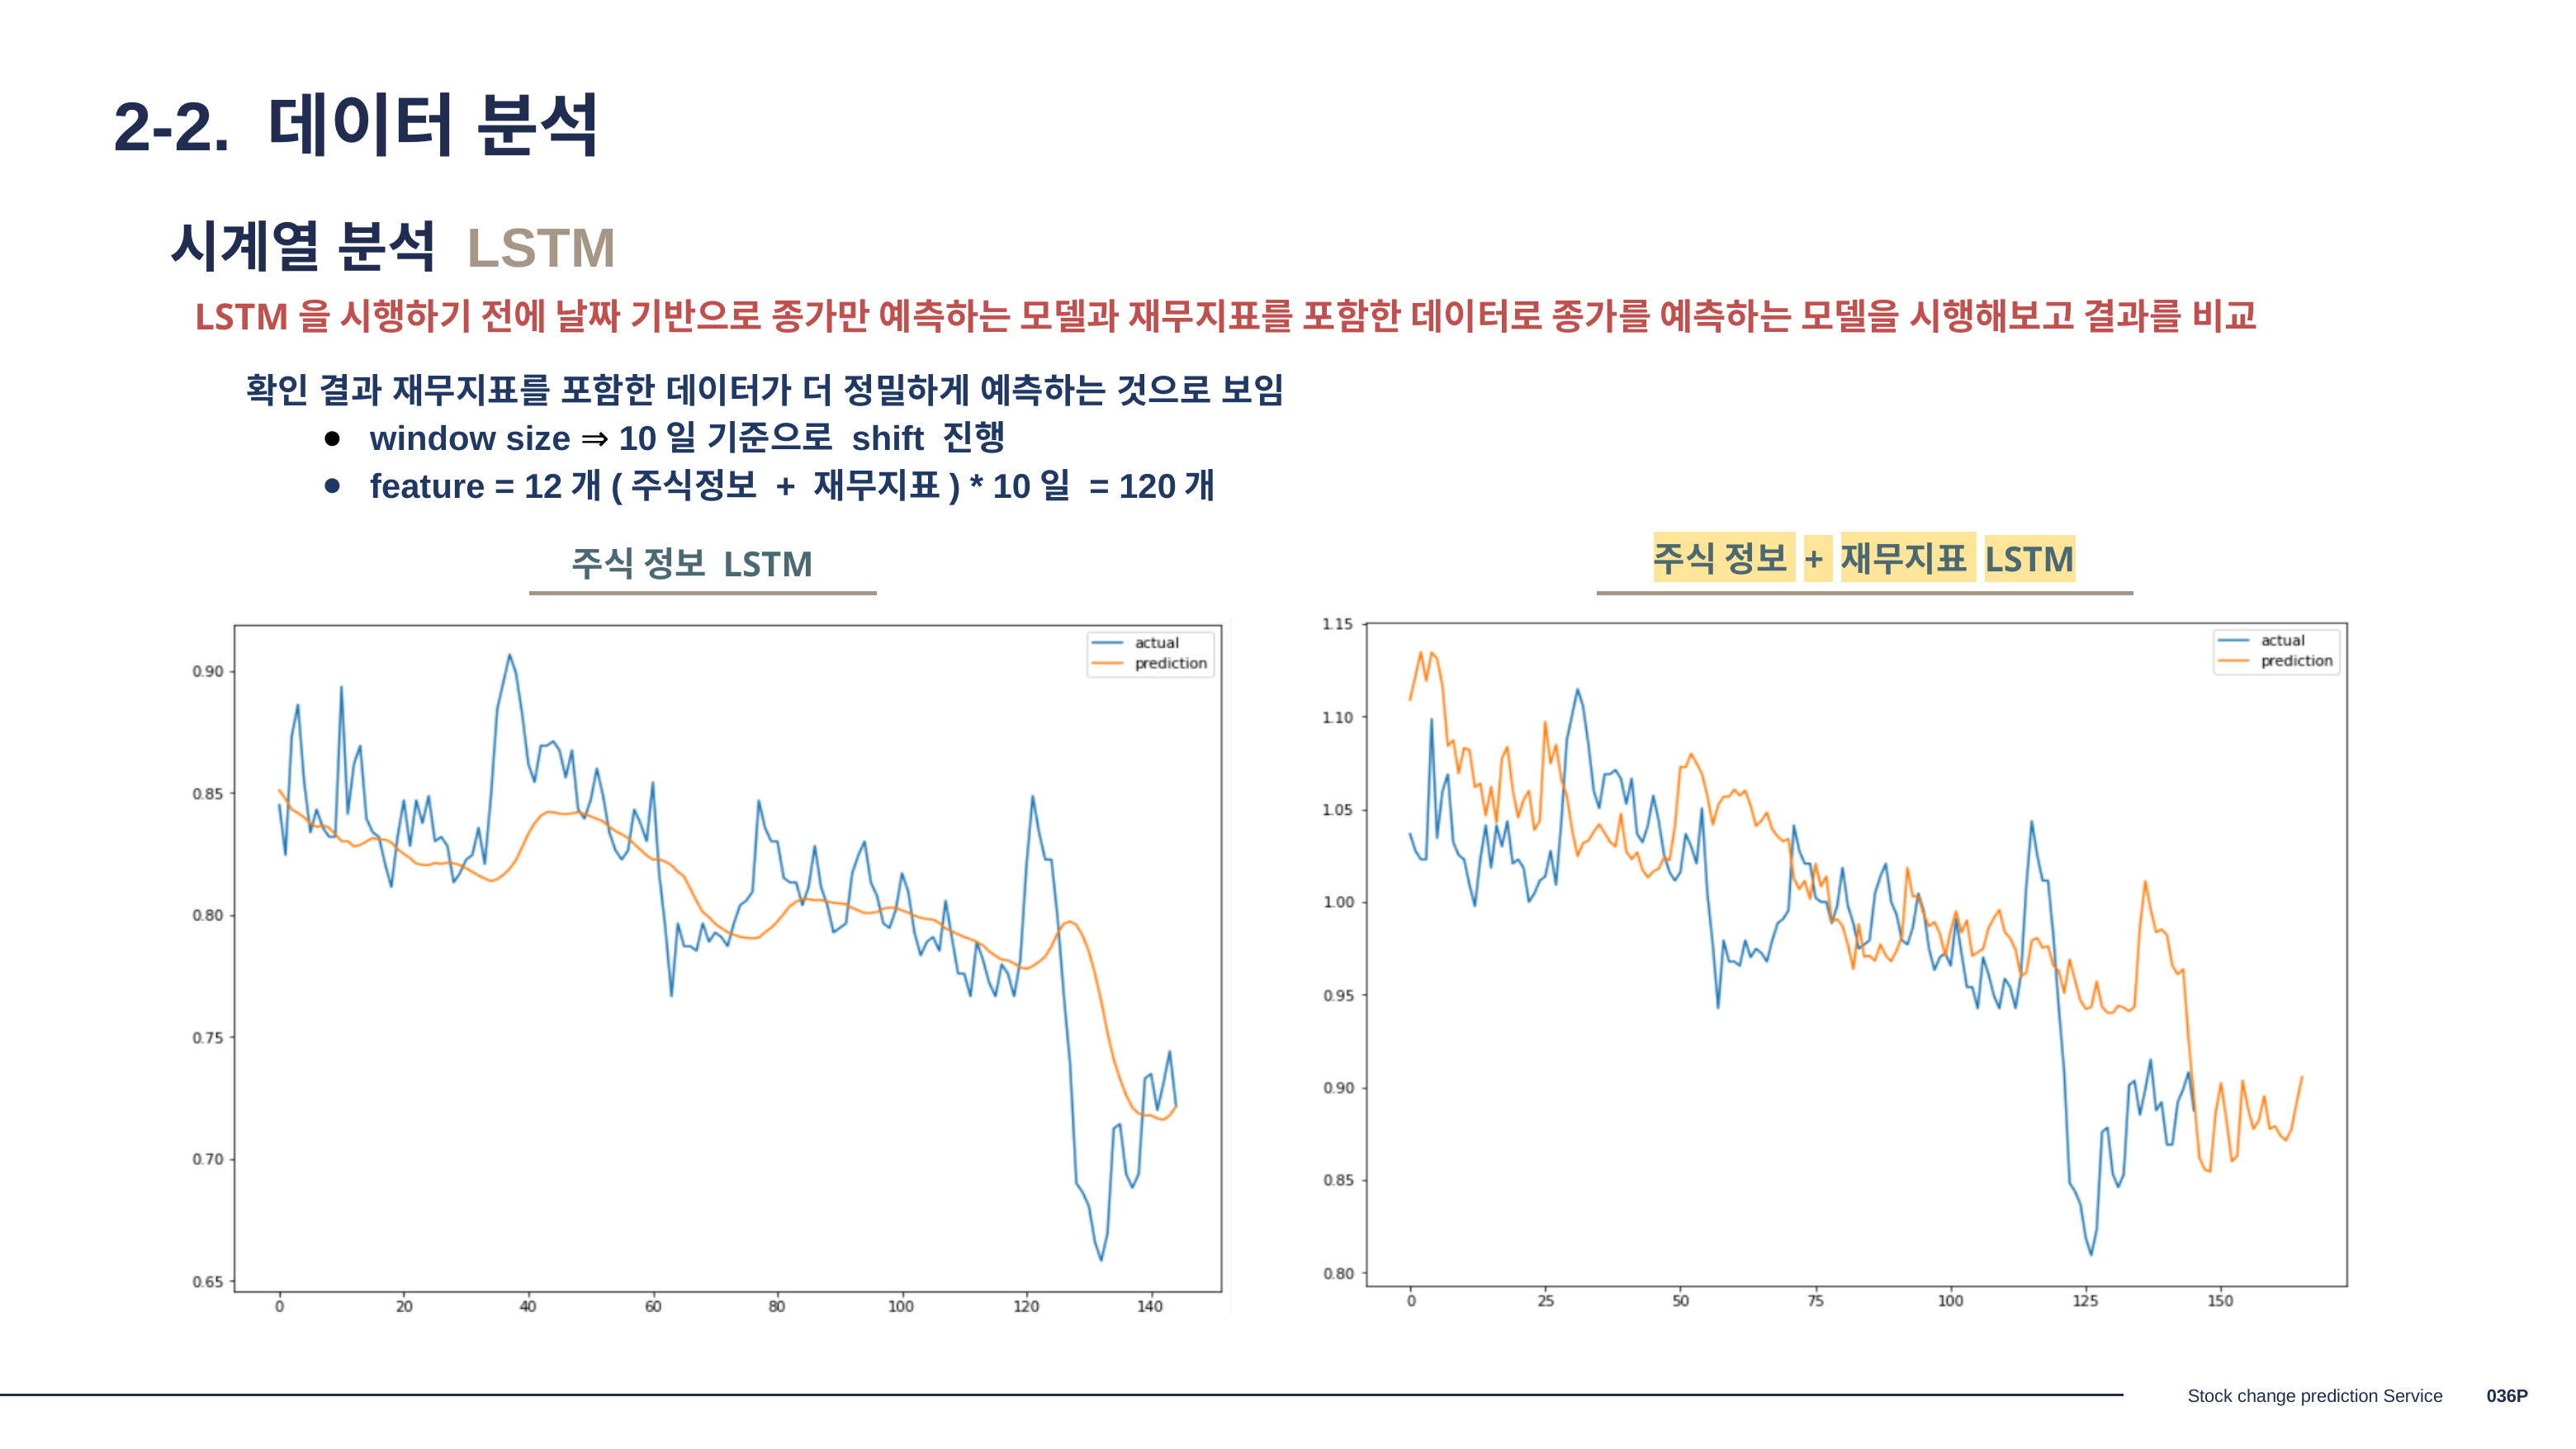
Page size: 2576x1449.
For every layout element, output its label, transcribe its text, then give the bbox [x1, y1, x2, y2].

picture [1320, 610, 2366, 1312]
text_box 시계열 분석 LSTM [157, 196, 2486, 285]
text_box 확인 결과 재무지표를 포함한 데이터가 더 정밀하게 예측하는 것으로 보임 window size ⇒ 10일 기준으로 shift 진행 feature = 12개(주식정보 + 재무지표) * 10일 = 120개 [234, 349, 1890, 518]
text_box 2-2. 데이터 분석 [101, 75, 989, 171]
text_box Stock change prediction Service [2175, 1377, 2402, 1412]
text_box 주식 정보 LSTM [559, 523, 850, 591]
slide_number 0‹#›P [2402, 1370, 2541, 1420]
picture [185, 618, 1231, 1317]
text_box LSTM을 시행하기 전에 날짜 기반으로 종가만 예측하는 모델과 재무지표를 포함한 데이터로 종가를 예측하는 모델을 시행해보고 결과를 비교 [182, 281, 2428, 343]
text_box 주식 정보 + 재무지표 LSTM [1604, 519, 2124, 591]
